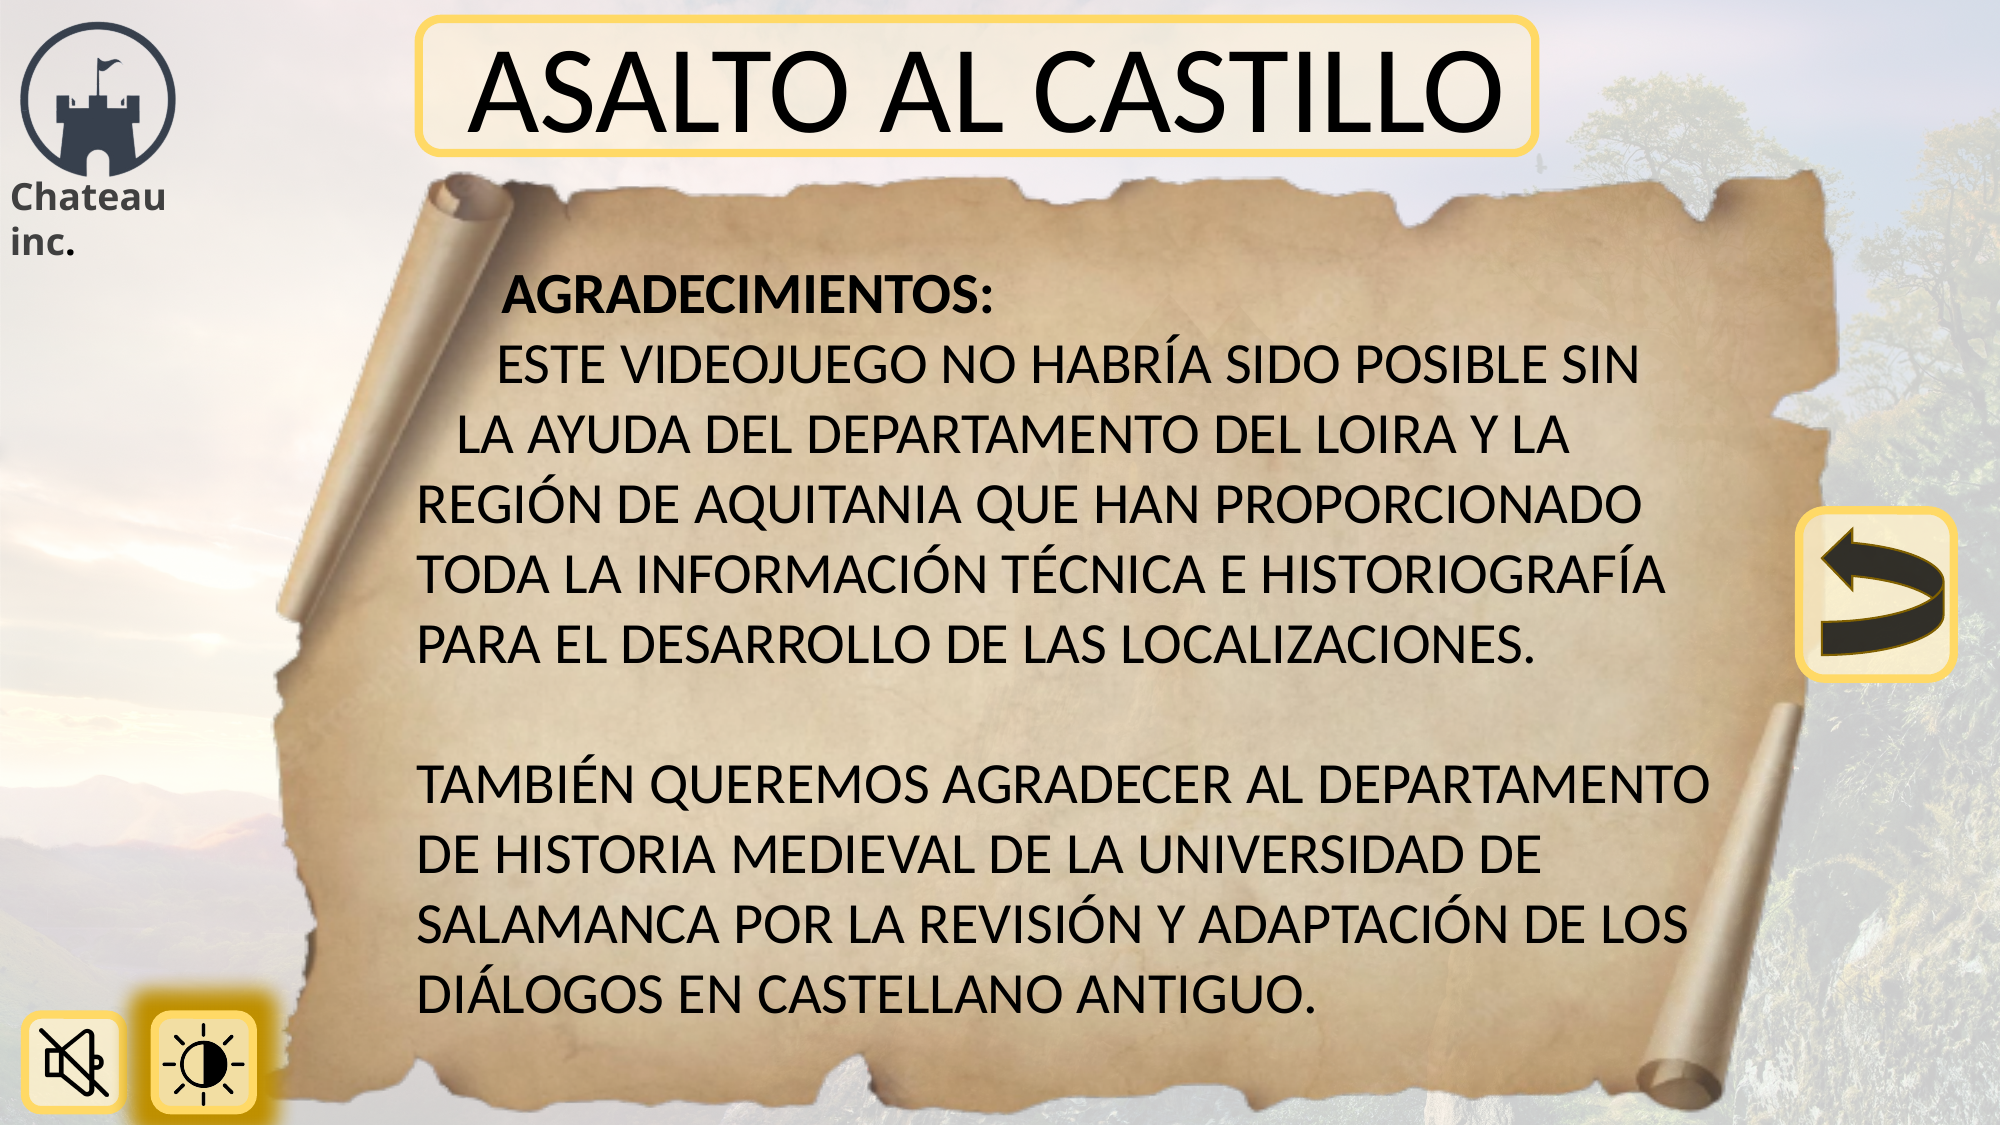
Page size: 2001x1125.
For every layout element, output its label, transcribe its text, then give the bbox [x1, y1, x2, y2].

picture [39, 1027, 109, 1097]
picture [13, 14, 187, 190]
text_box Chateau inc. [0, 165, 212, 271]
text_box [417, 17, 452, 129]
text_box [1877, 509, 1955, 680]
picture [162, 129, 1877, 1125]
text_box Asalto al castillo [452, 0, 1558, 129]
text_box [153, 1013, 229, 1112]
text_box [1877, 544, 1945, 652]
text_box [23, 1013, 116, 1112]
